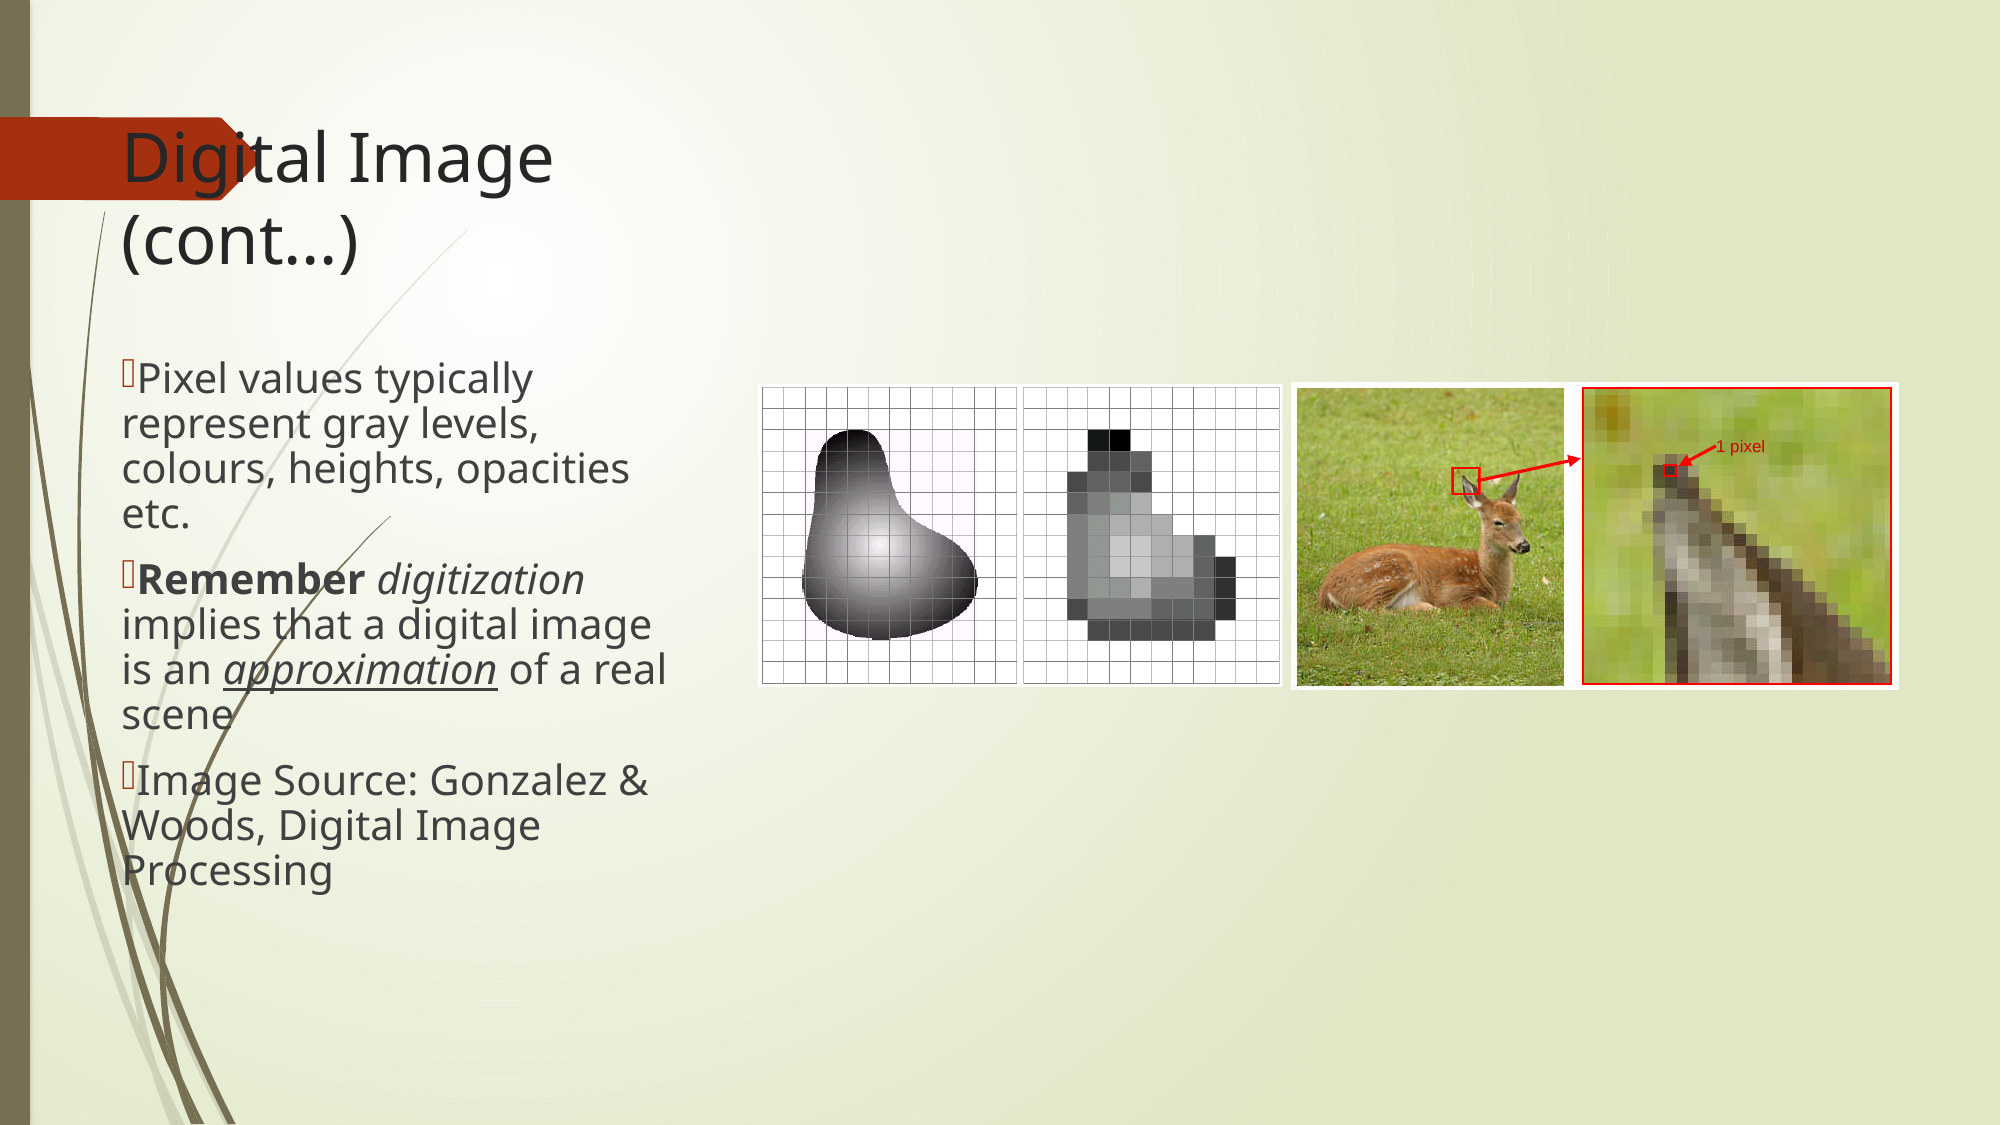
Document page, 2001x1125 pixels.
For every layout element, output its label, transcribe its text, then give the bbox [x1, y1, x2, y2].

text_box Pixel values typically represent gray levels, colours, heights, opacities etc. Remember digitization implies that a digital image is an approximation of a real scene Image Source: Gonzalez & Woods, Digital Image Processing [106, 349, 706, 967]
text_box Digital Image (cont…) [106, 105, 706, 313]
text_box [757, 381, 1899, 690]
